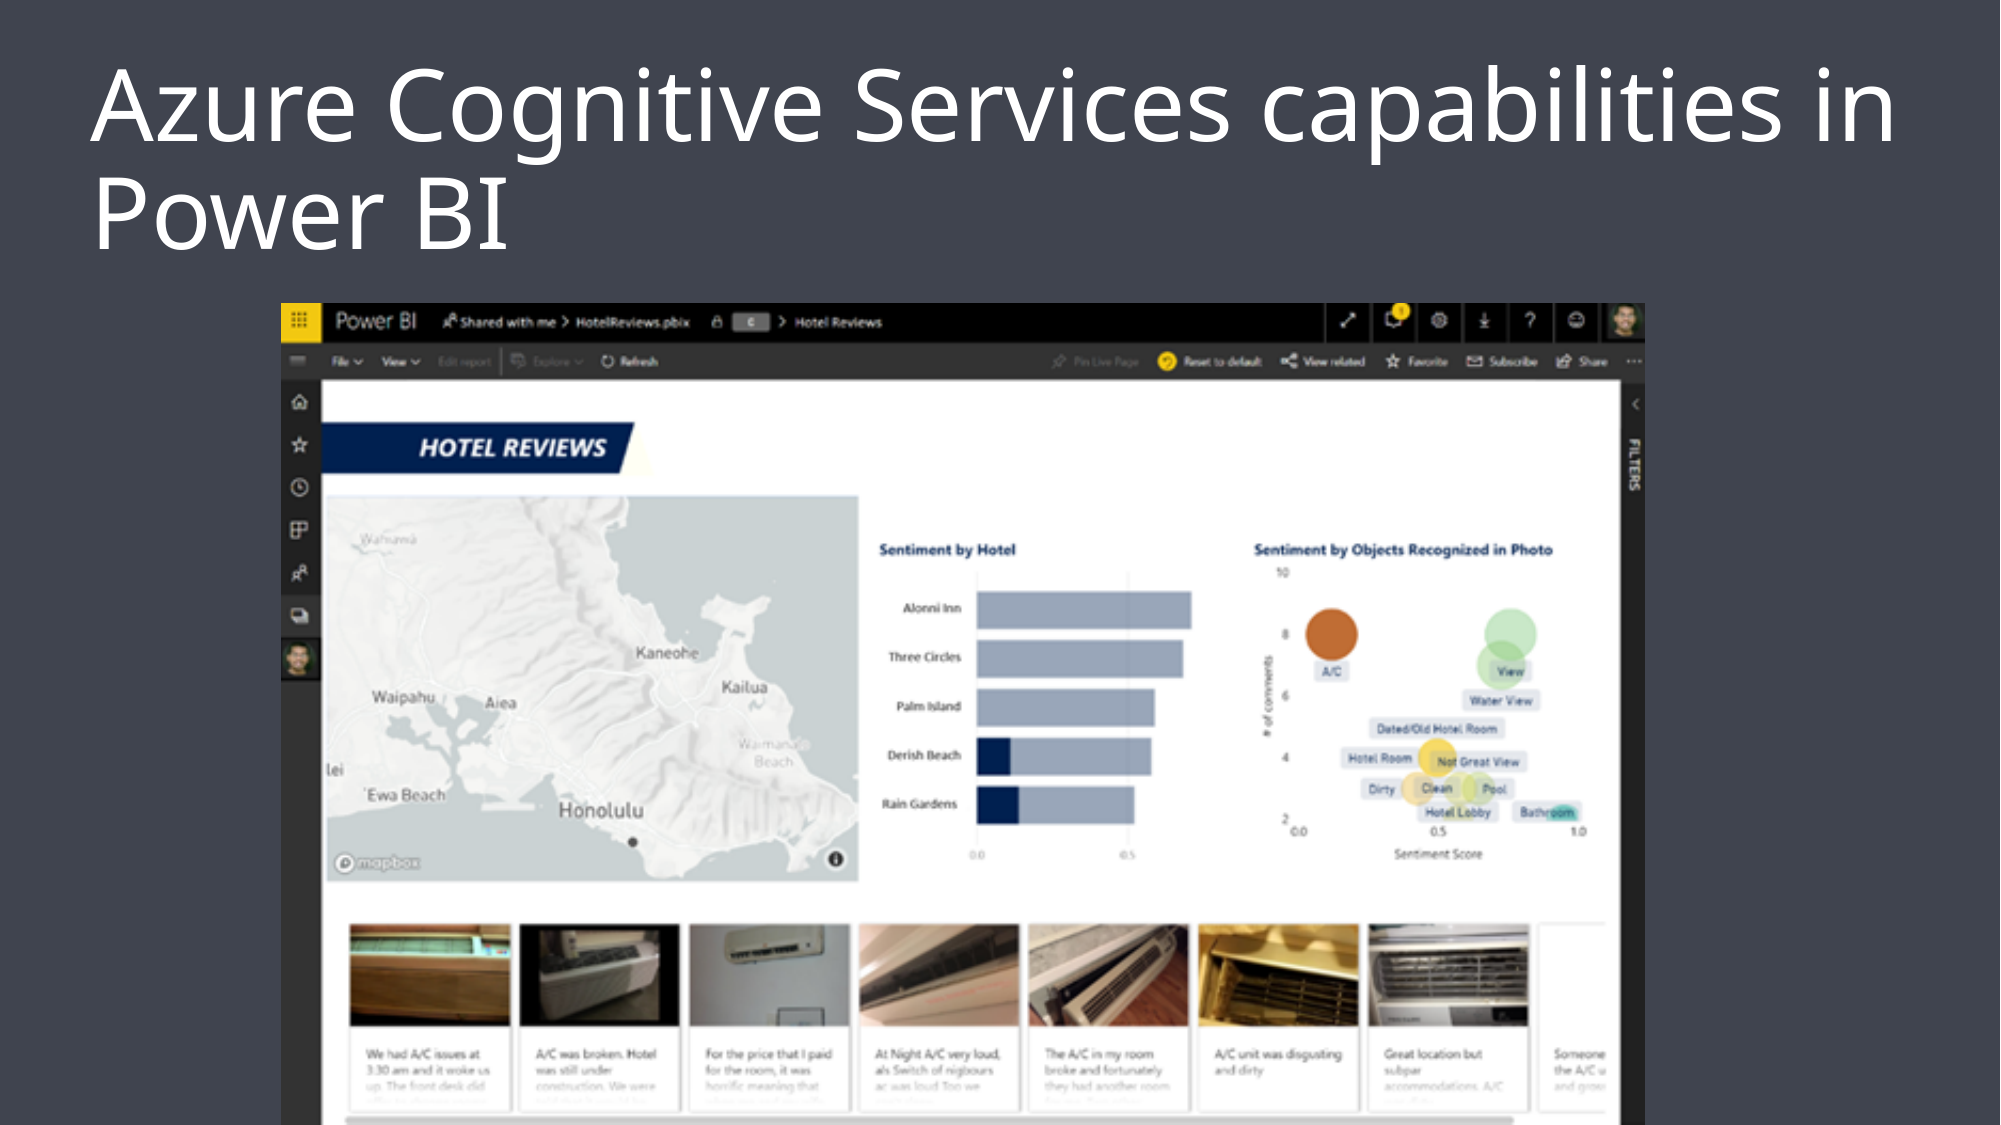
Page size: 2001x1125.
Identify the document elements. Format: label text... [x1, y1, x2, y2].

text_box Azure Cognitive Services capabilities in Power BI [60, 31, 1960, 296]
picture [281, 303, 1645, 1125]
